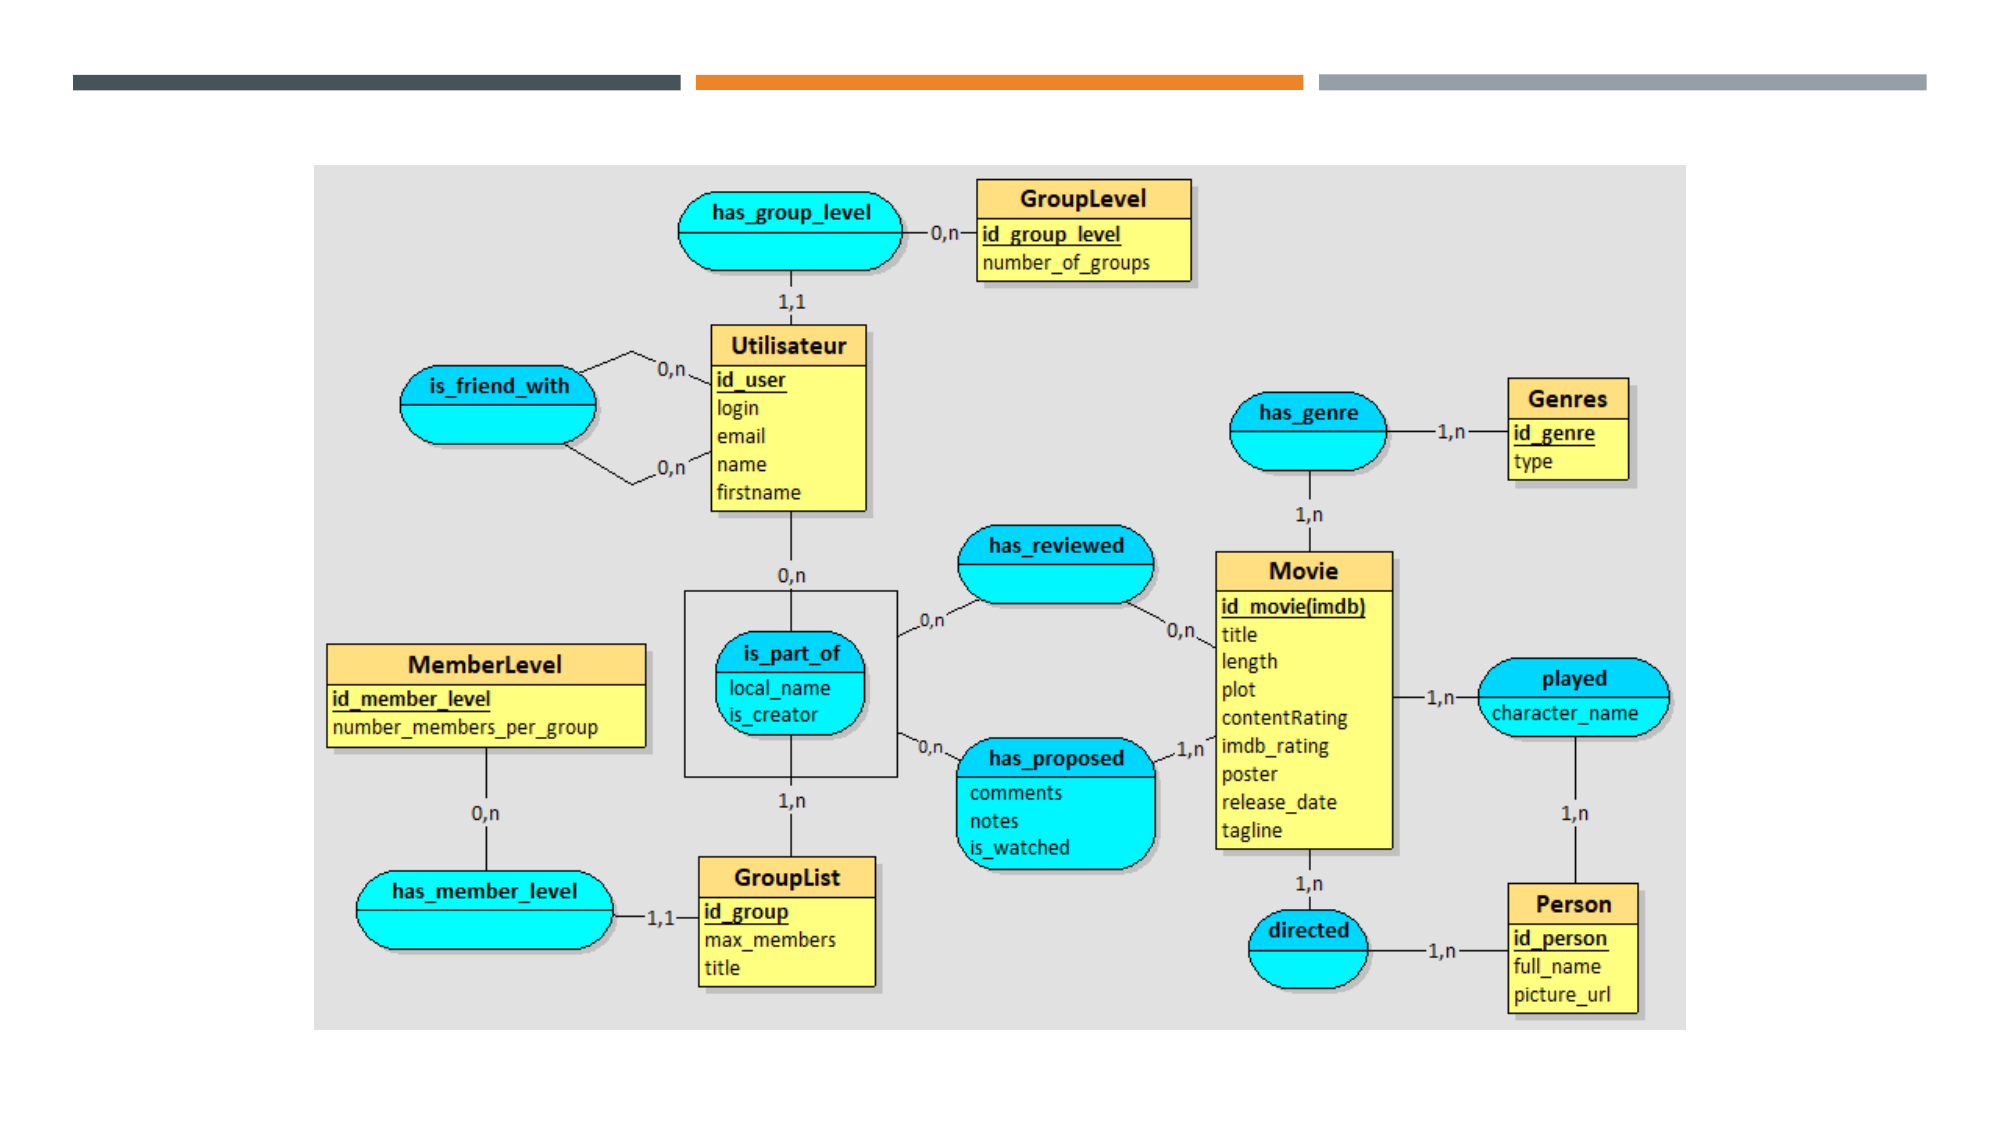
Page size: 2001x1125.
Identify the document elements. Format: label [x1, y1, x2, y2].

picture [313, 165, 1687, 1030]
